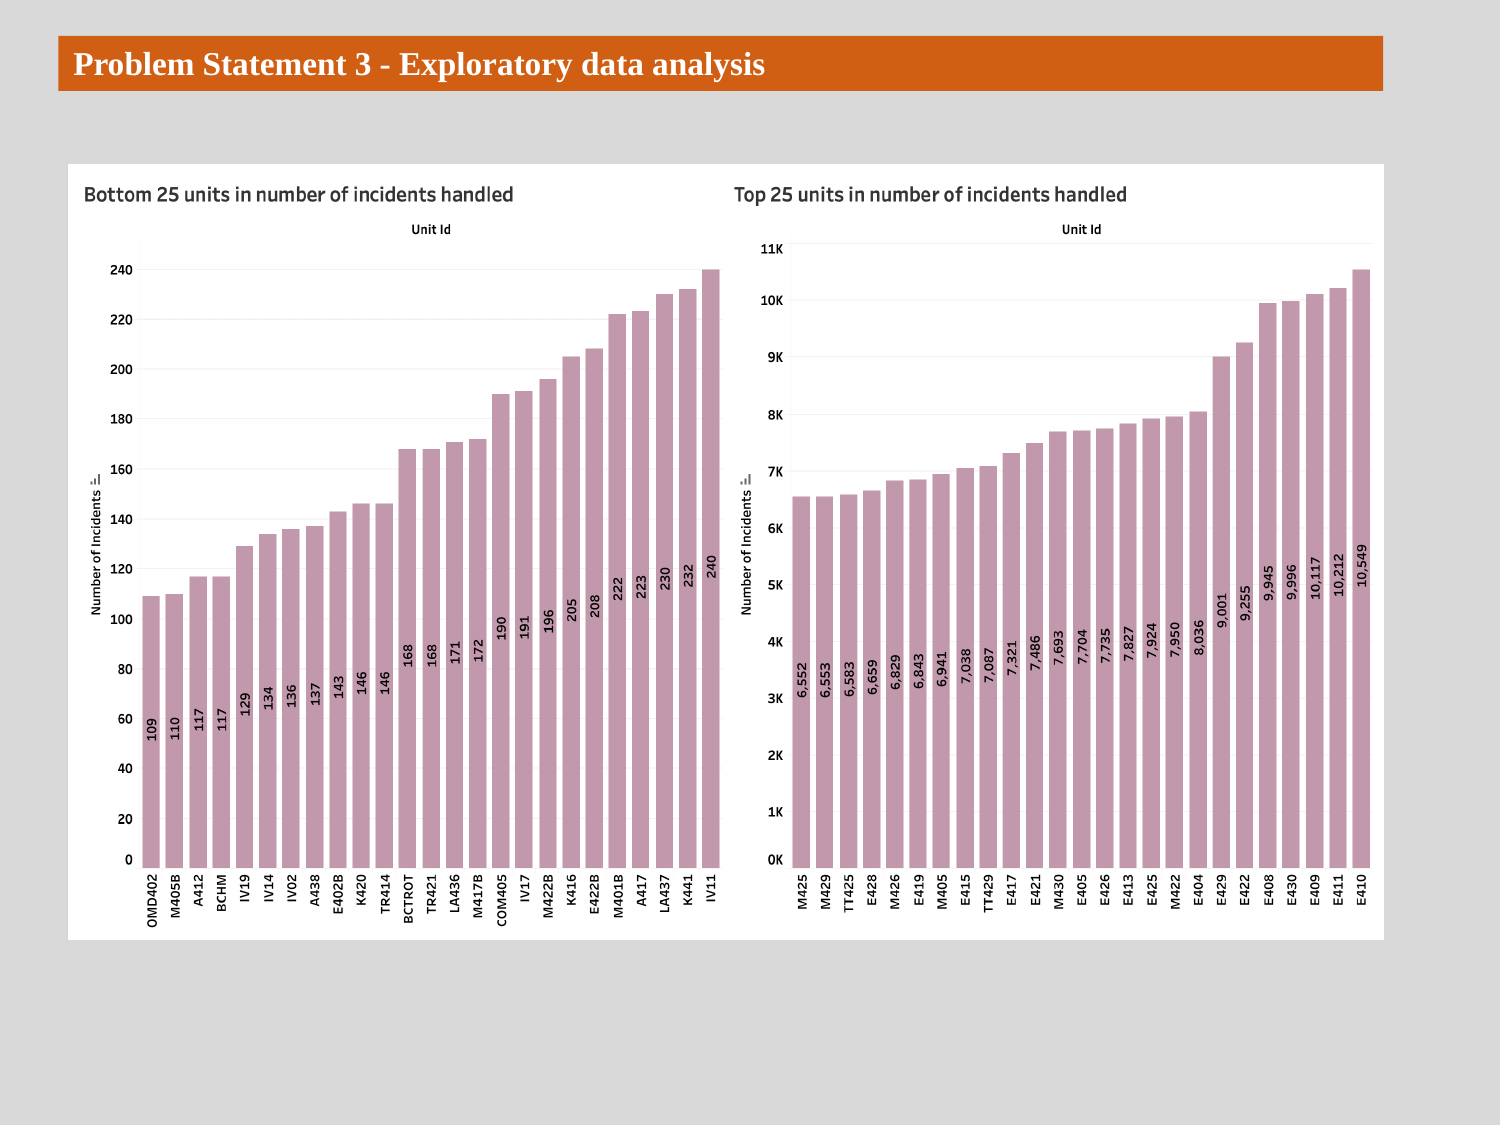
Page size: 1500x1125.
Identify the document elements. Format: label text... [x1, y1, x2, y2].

text_box Problem Statement 3 - Exploratory data analysis [58, 35, 1384, 91]
picture [67, 164, 1384, 940]
